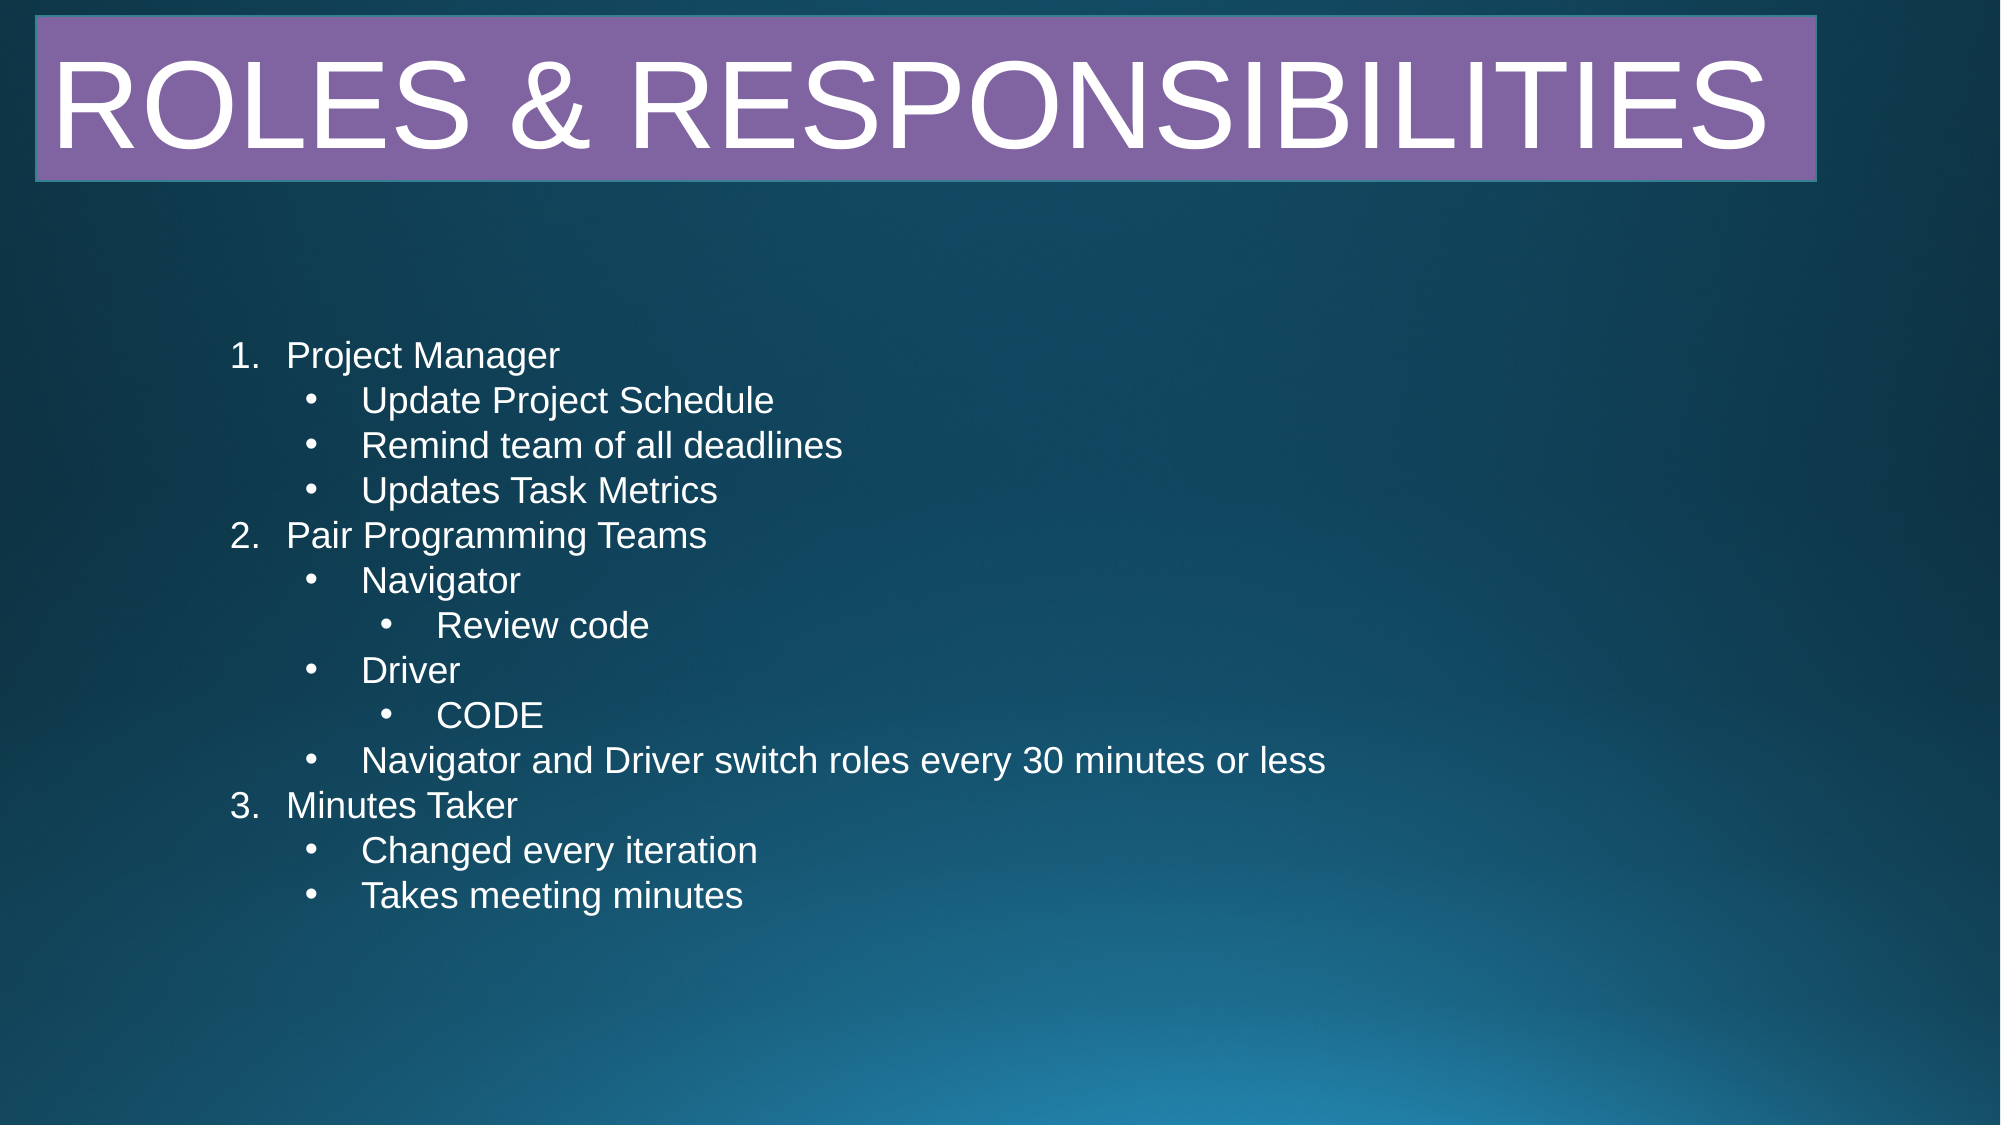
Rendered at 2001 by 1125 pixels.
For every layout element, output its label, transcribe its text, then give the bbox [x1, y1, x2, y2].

text_box ROLES & RESPONSIBILITIES [35, 15, 1817, 182]
text_box Project Manager Update Project Schedule Remind team of all deadlines Updates Task Metrics Pair Programming Teams Navigator Review code Driver CODE Navigator and Driver switch roles every 30 minutes or less Minutes Taker Changed every iteration Takes meeting minutes [214, 323, 1523, 924]
picture [0, 0, 2001, 1125]
